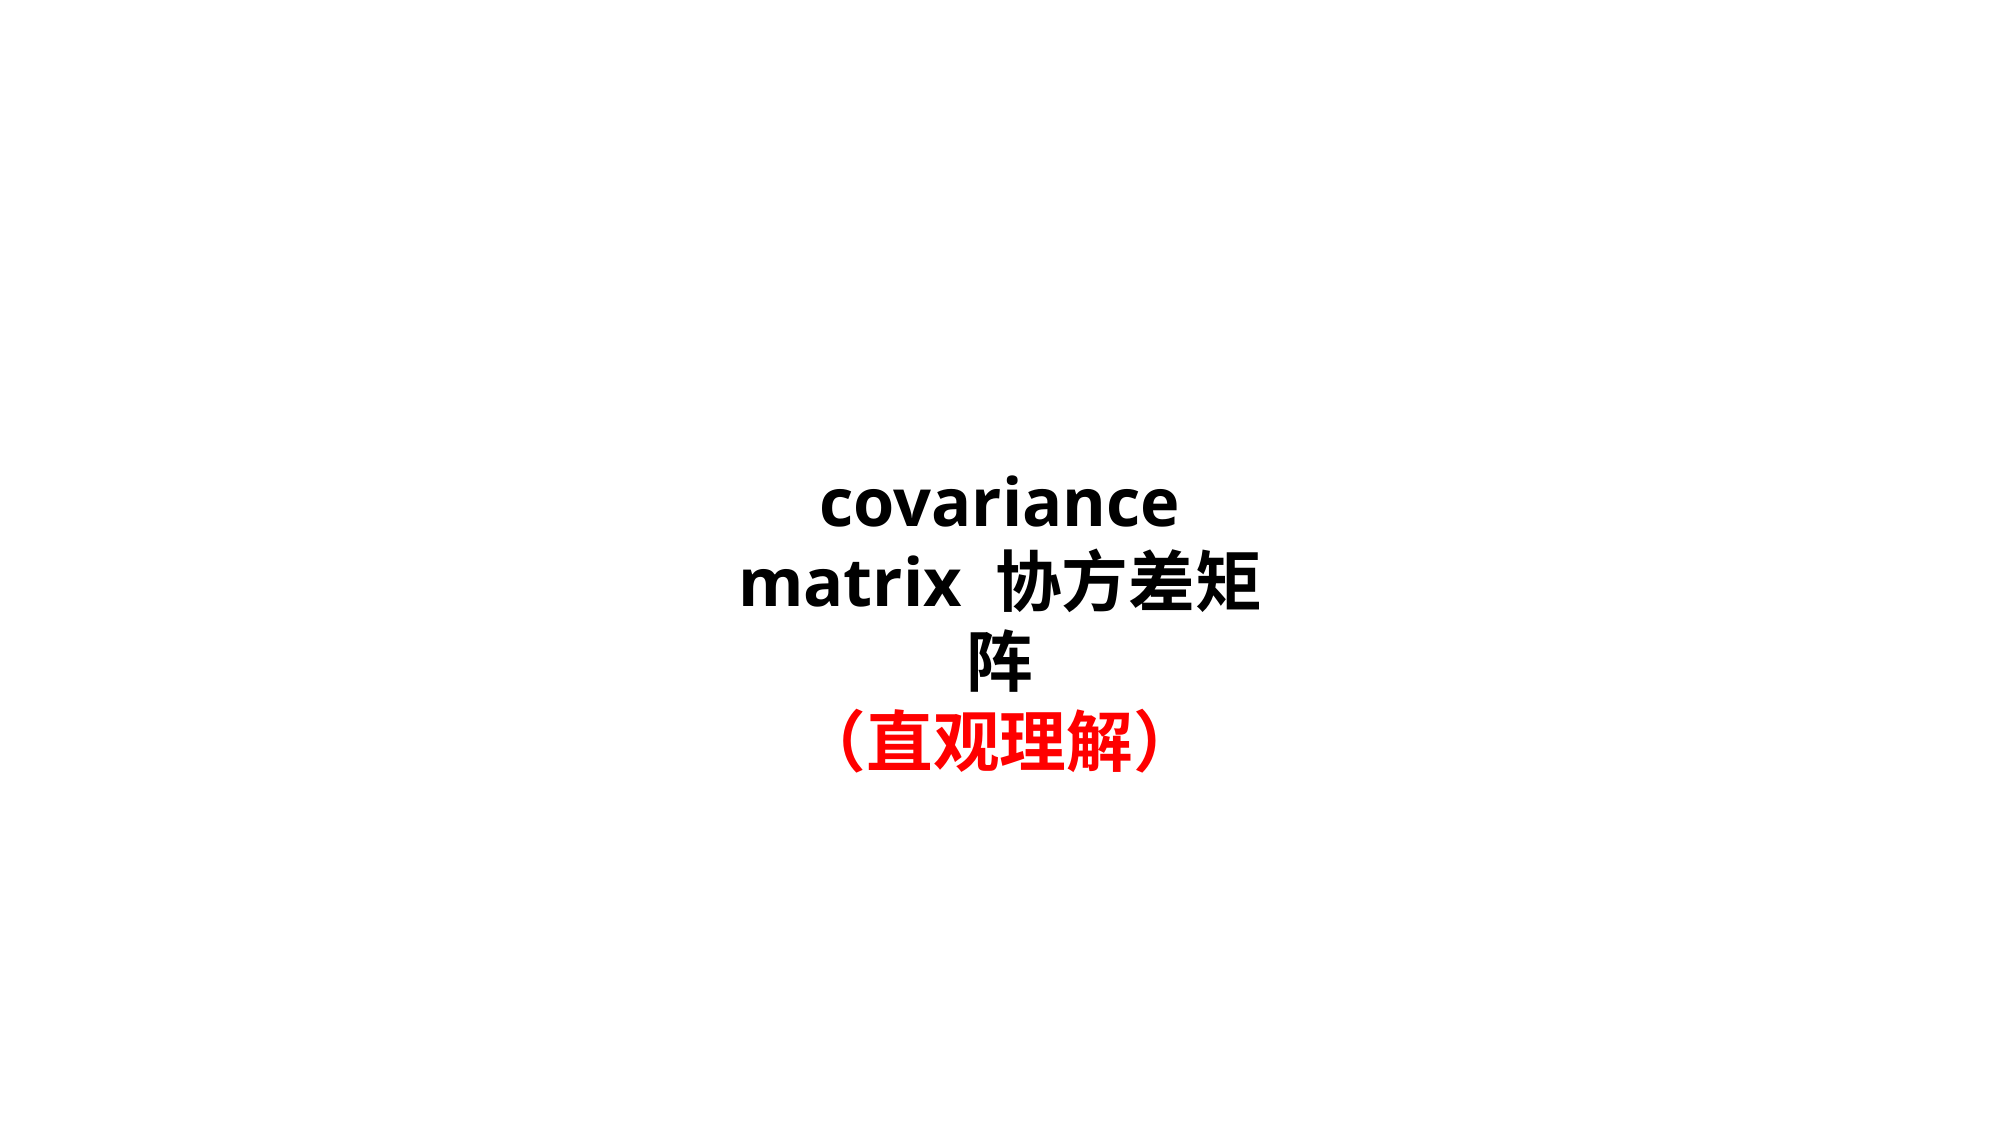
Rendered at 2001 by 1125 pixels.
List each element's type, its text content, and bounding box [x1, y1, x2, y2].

text_box covariance matrix 协方差矩阵 （直观理解） [692, 452, 1308, 787]
